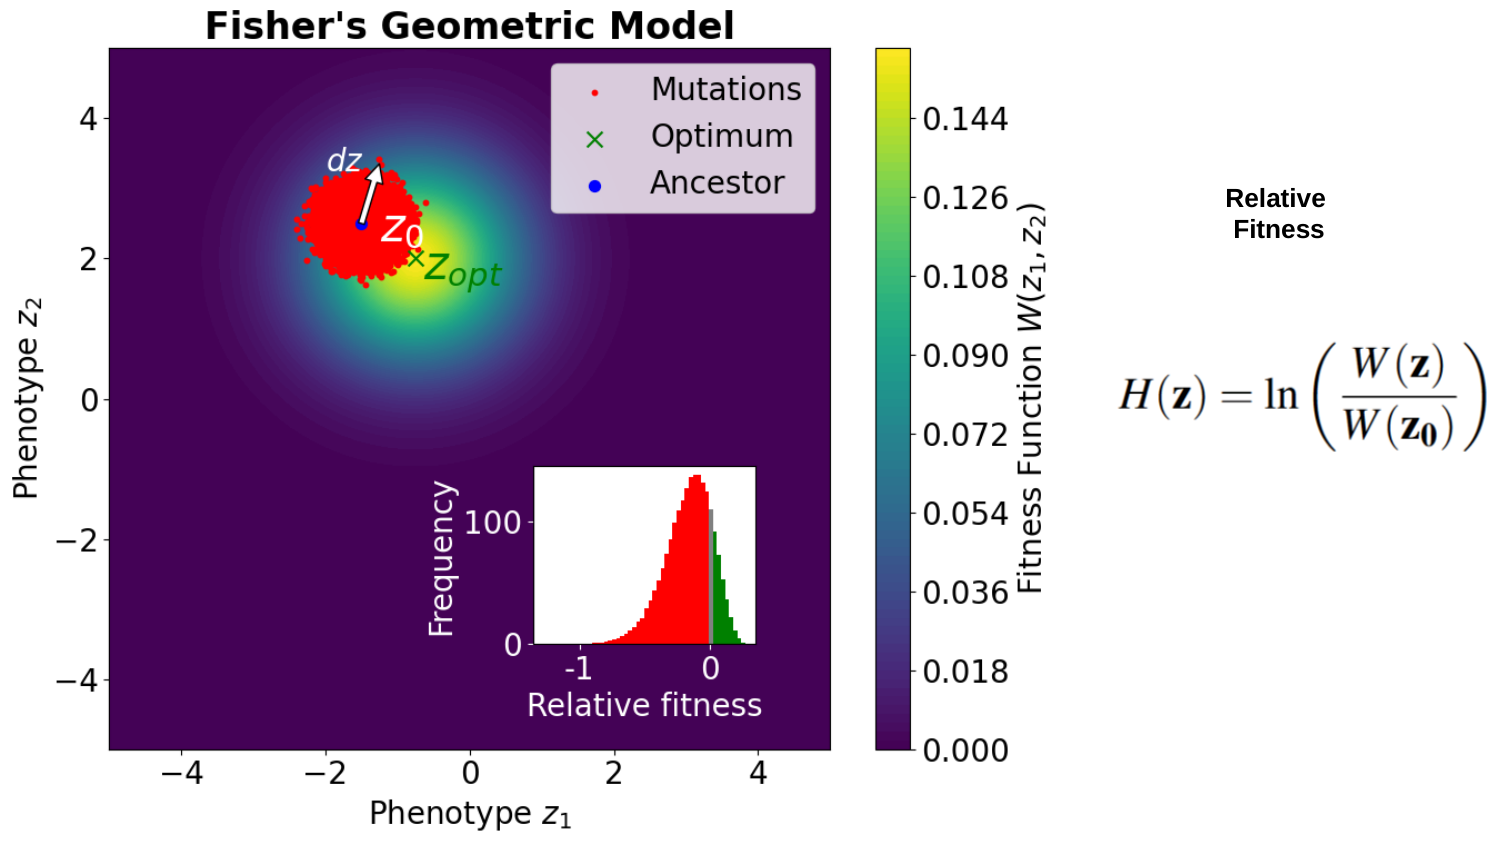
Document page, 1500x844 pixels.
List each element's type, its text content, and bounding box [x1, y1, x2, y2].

picture [0, 0, 1074, 844]
title Relative Fitness [1079, 166, 1500, 261]
picture [1104, 327, 1495, 459]
